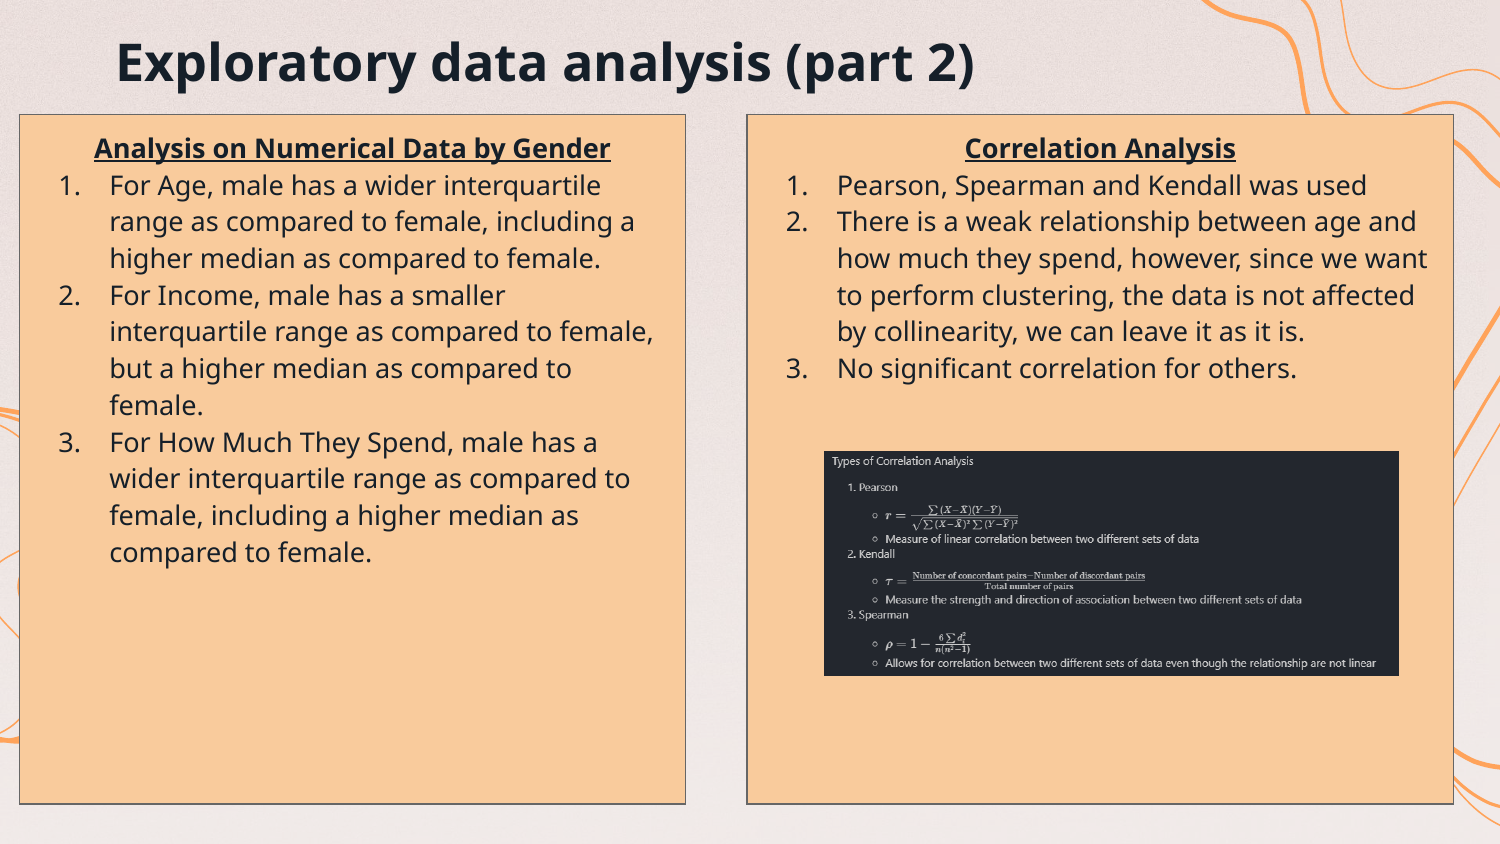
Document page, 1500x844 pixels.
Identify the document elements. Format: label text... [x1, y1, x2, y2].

table_header Correlation Analysis Pearson, Spearman and Kendall was used There is a weak relationship between age and how much they spend, however, since we want to perform clustering, the data is not affected by collinearity, we can leave it as it is. No significant correlation for others. [748, 115, 1453, 803]
table_header Analysis on Numerical Data by Gender For Age, male has a wider interquartile range as compared to female, including a higher median as compared to female. For Income, male has a smaller interquartile range as compared to female, but a higher median as compared to female. For How Much They Spend, male has a wider interquartile range as compared to female, including a higher median as compared to female. [20, 115, 685, 803]
text_box Exploratory data analysis (part 2) [100, 13, 1247, 107]
picture [823, 450, 1399, 676]
